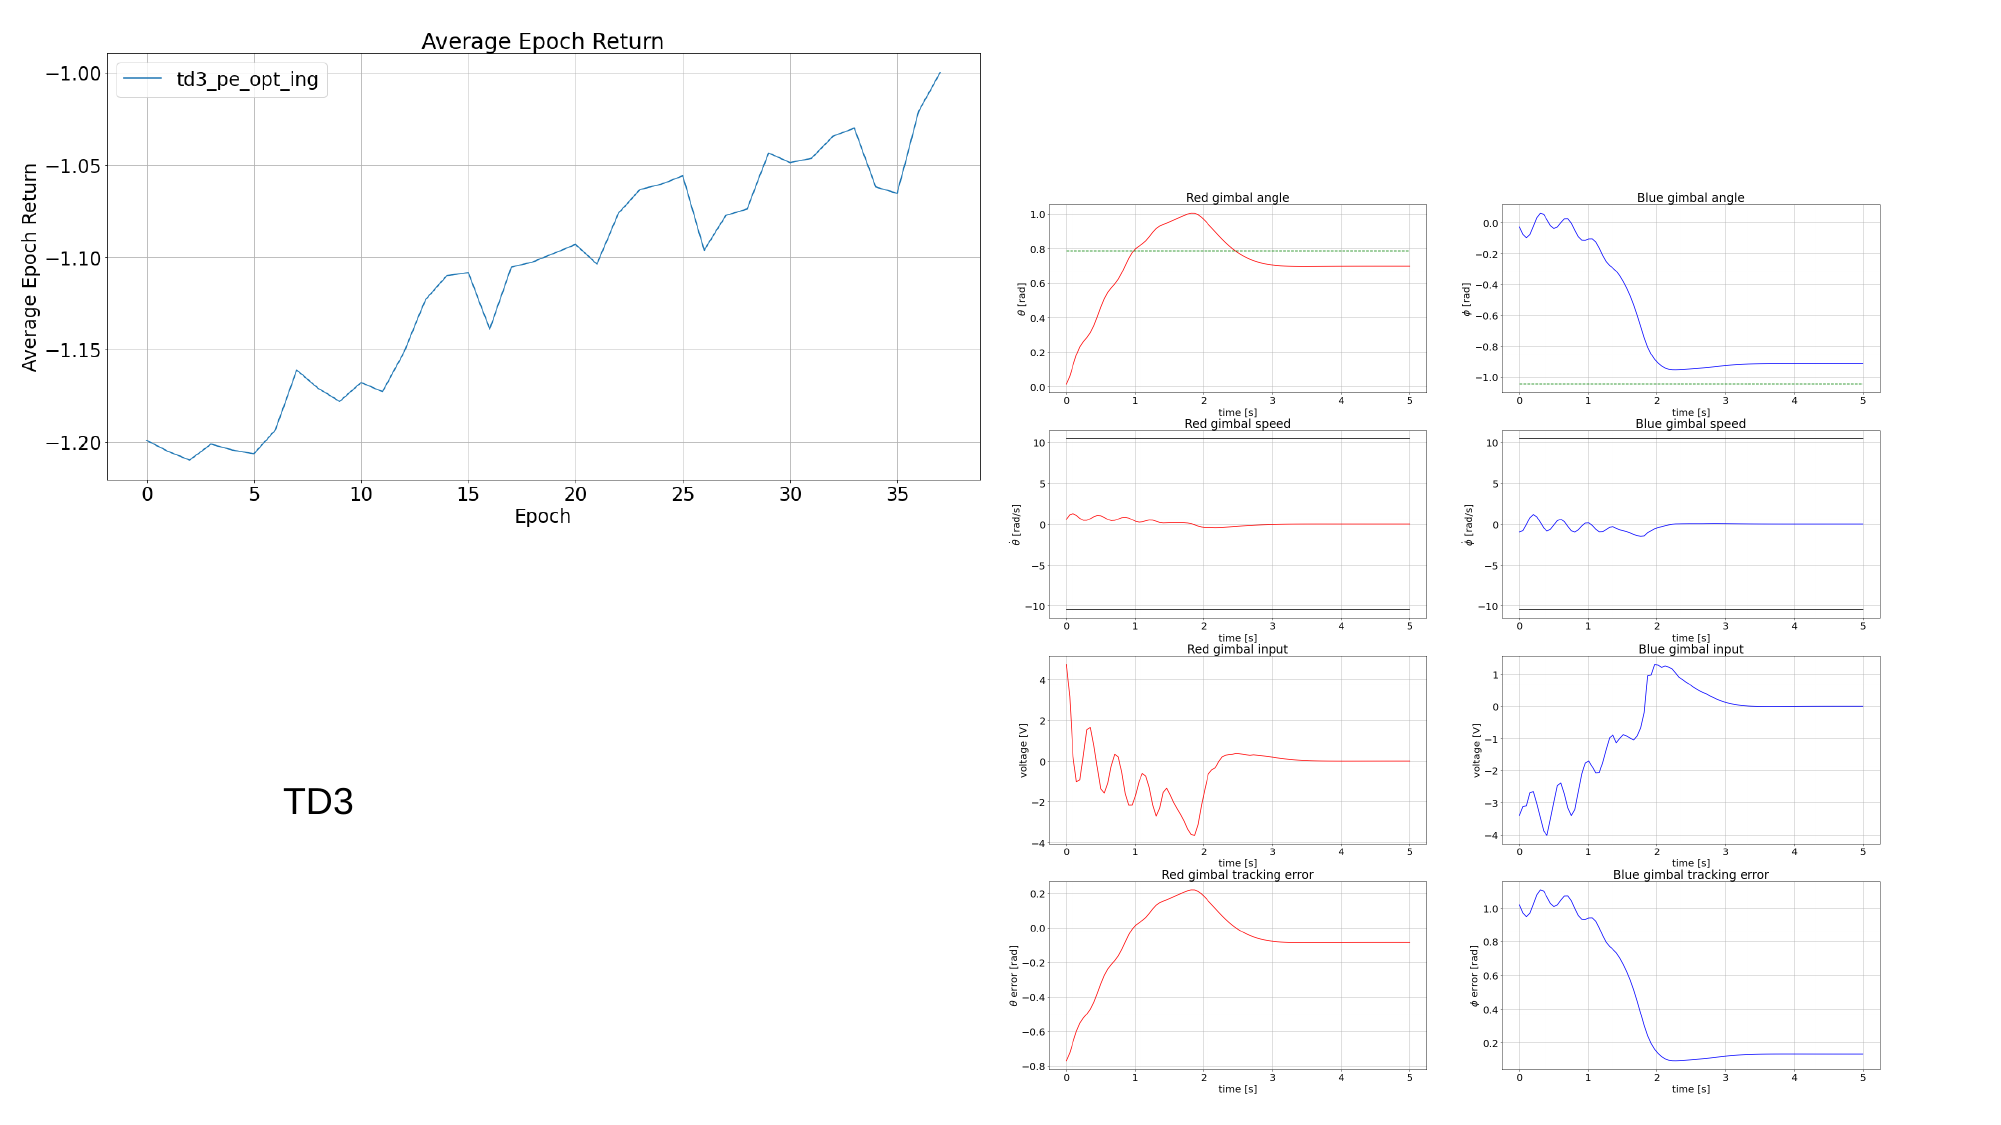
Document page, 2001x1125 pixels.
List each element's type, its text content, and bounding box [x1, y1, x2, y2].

picture [16, 26, 985, 531]
text_box TD3 [268, 769, 493, 830]
picture [1005, 189, 1883, 1097]
